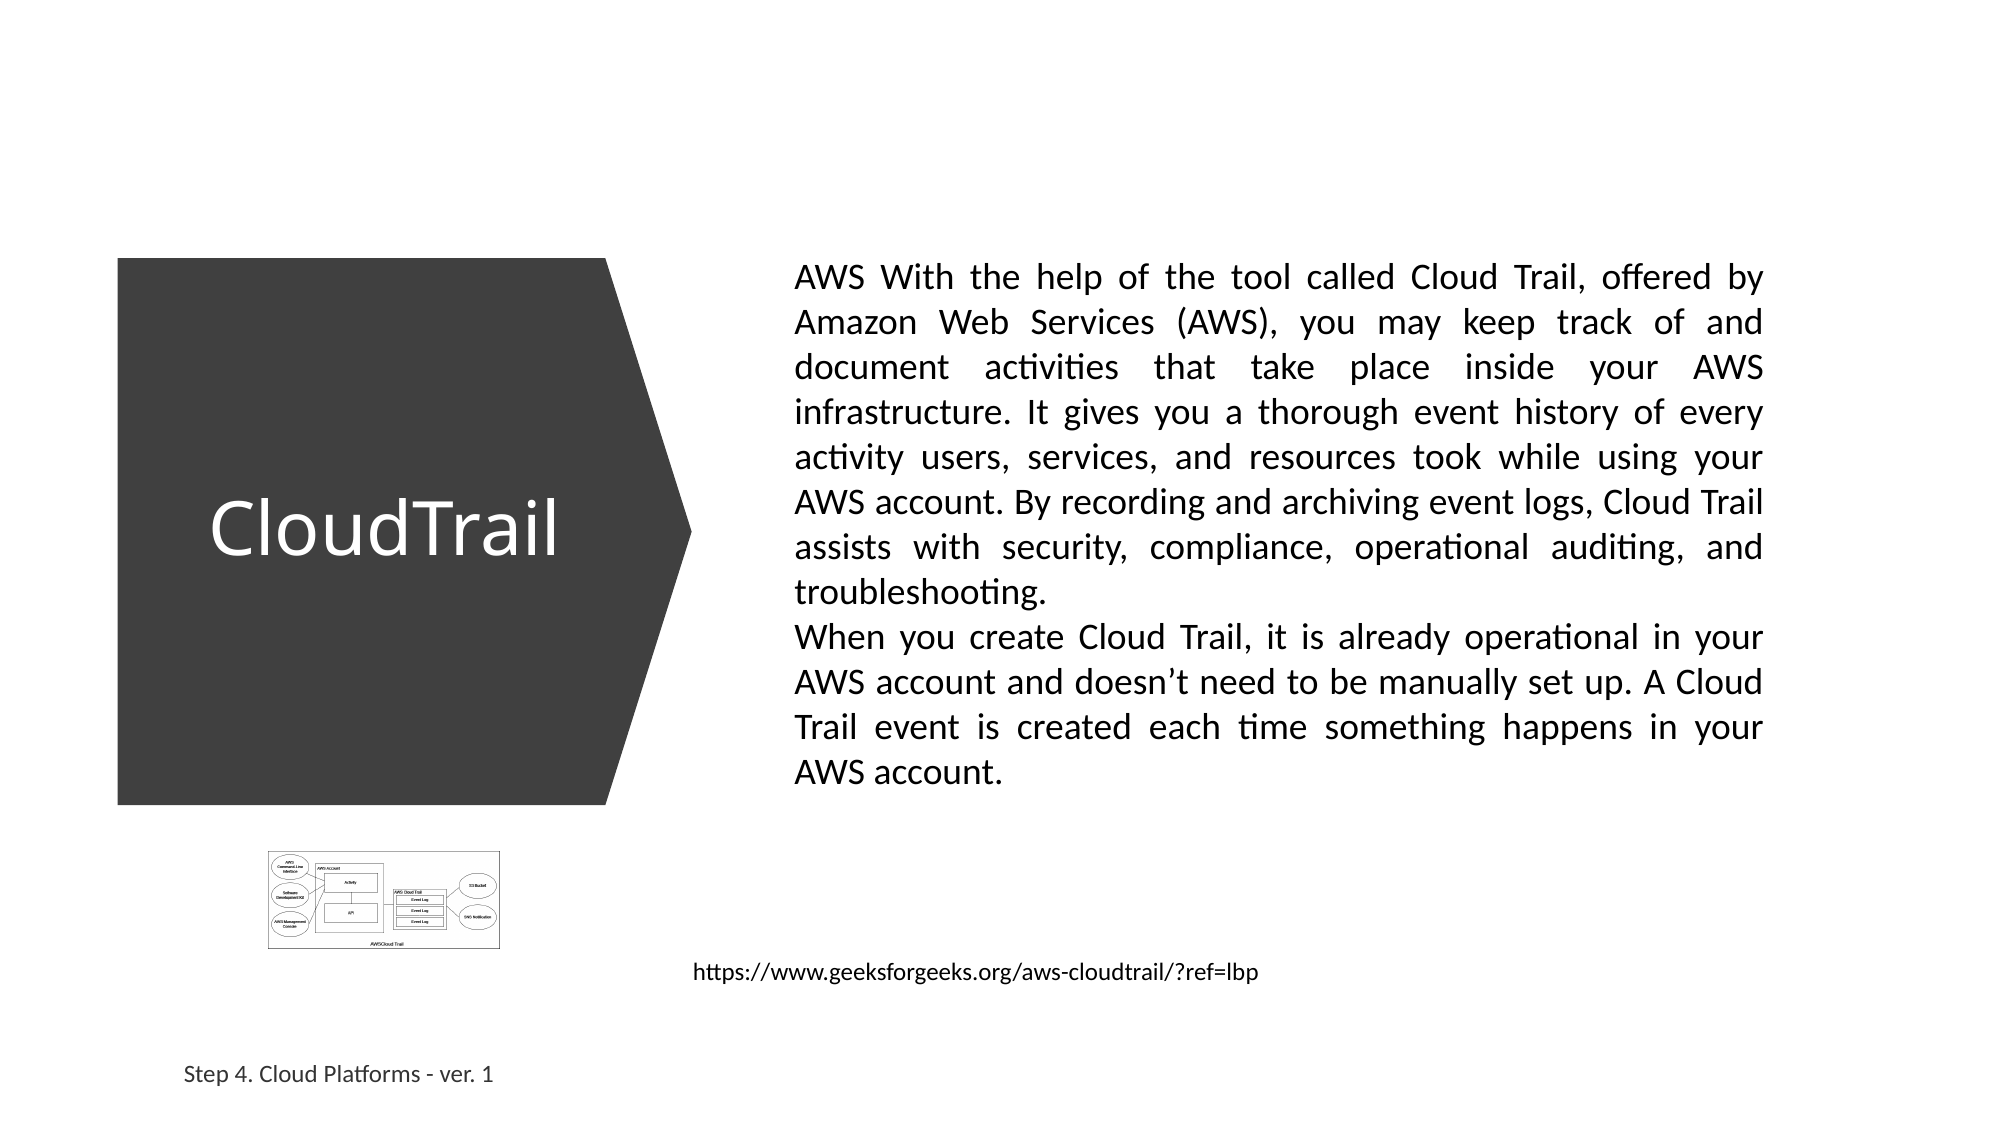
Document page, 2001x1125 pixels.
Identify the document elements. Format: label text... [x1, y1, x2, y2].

text_box AWS With the help of the tool called Cloud Trail, offered by Amazon Web Services (AWS), you may keep track of and document activities that take place inside your AWS infrastructure. It gives you a thorough event history of every activity users, services, and resources took while using your AWS account. By recording and archiving event logs, Cloud Trail assists with security, compliance, operational auditing, and troubleshooting. When you create Cloud Trail, it is already operational in your AWS account and doesn’t need to be manually set up. A Cloud Trail event is created each time something happens in your AWS account. [779, 244, 1780, 800]
title CloudTrail [168, 322, 601, 741]
footer Step 4. Cloud Platforms - ver. 1 [168, 1042, 1188, 1103]
text_box https://www.geeksforgeeks.org/aws-cloudtrail/?ref=lbp [678, 948, 1679, 993]
text_box [116, 257, 693, 807]
picture [268, 851, 500, 949]
